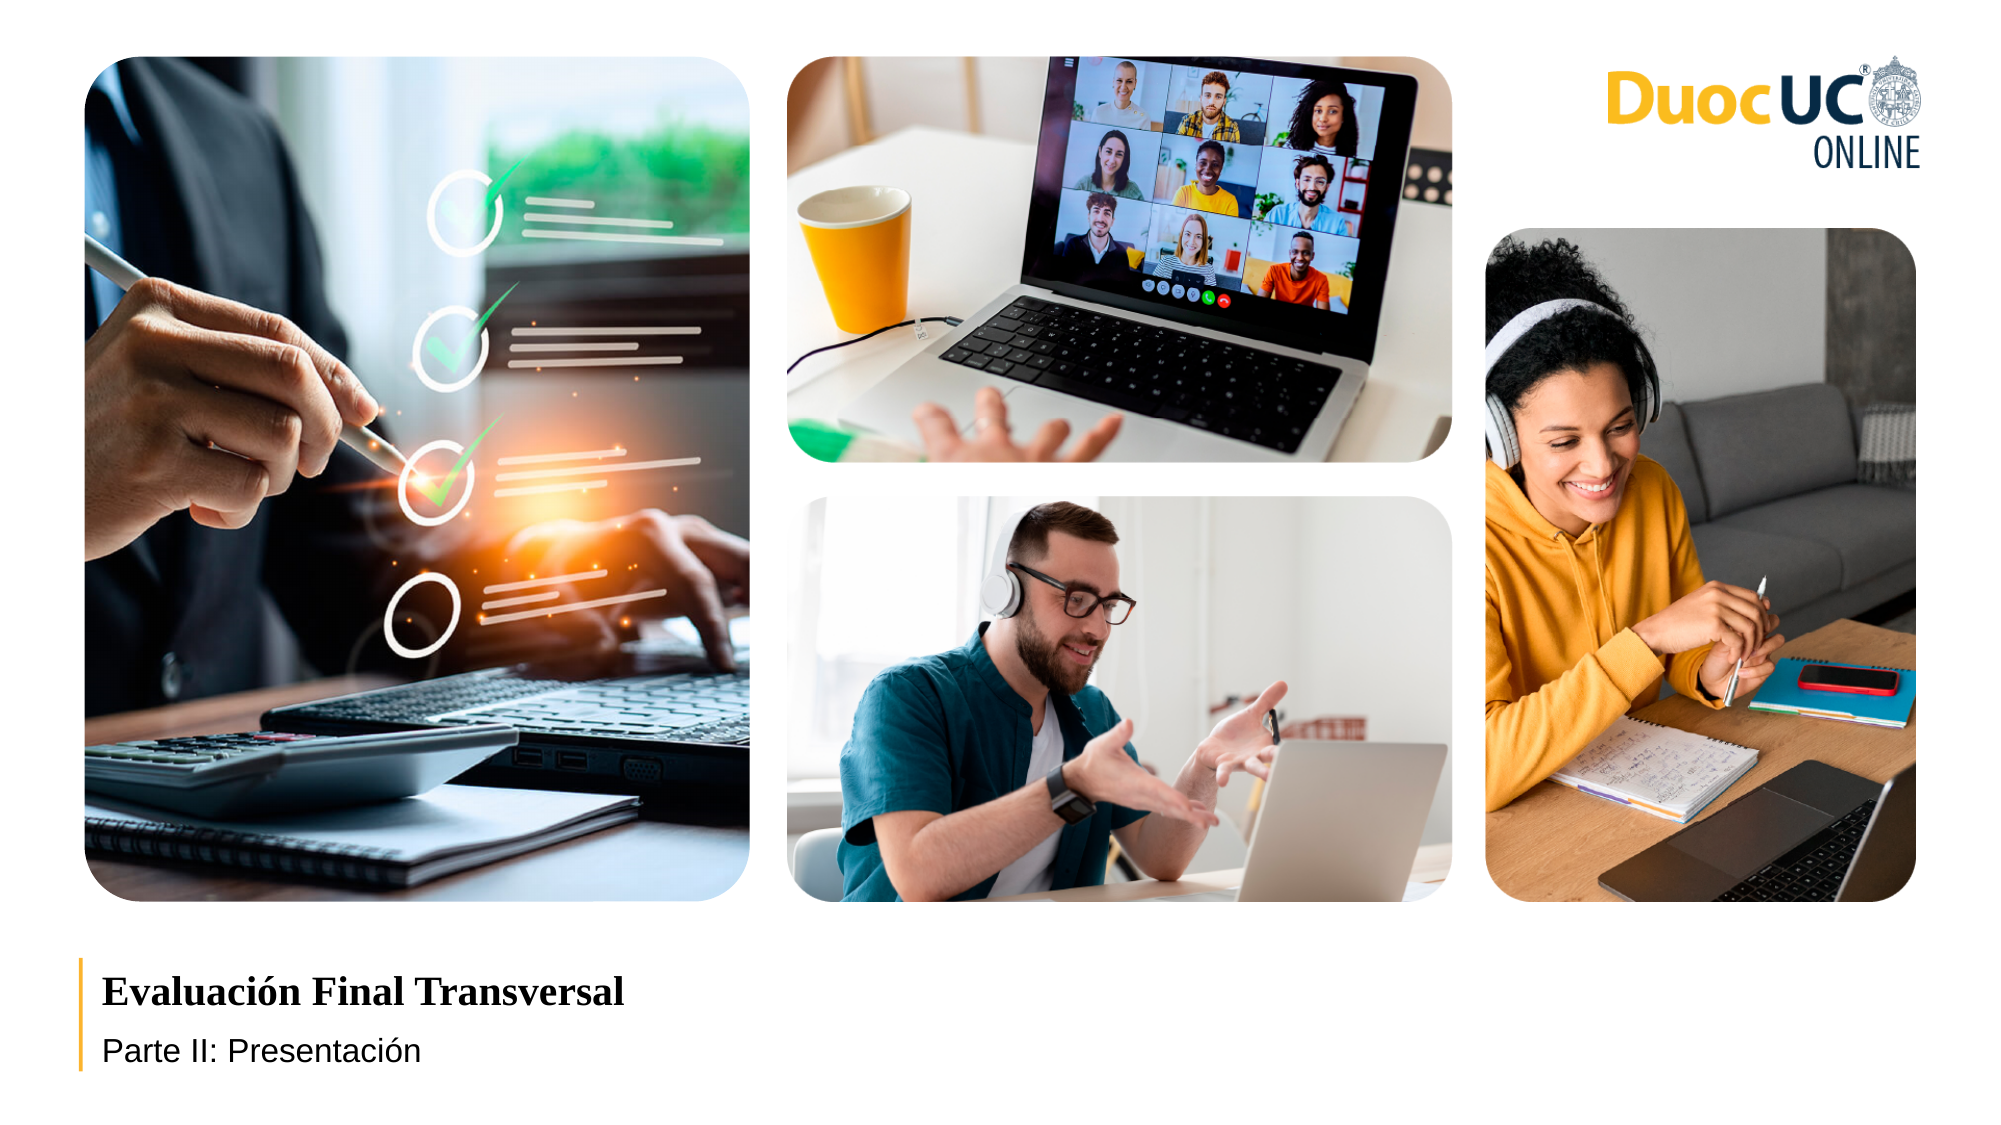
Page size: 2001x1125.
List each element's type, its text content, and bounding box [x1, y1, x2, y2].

picture [84, 56, 750, 902]
picture [787, 496, 1453, 902]
picture [1608, 55, 1922, 181]
text_box Evaluación Final Transversal [87, 956, 2000, 1021]
text_box Parte II: Presentación [87, 1021, 2000, 1077]
picture [1485, 228, 1916, 902]
picture [787, 56, 1453, 463]
